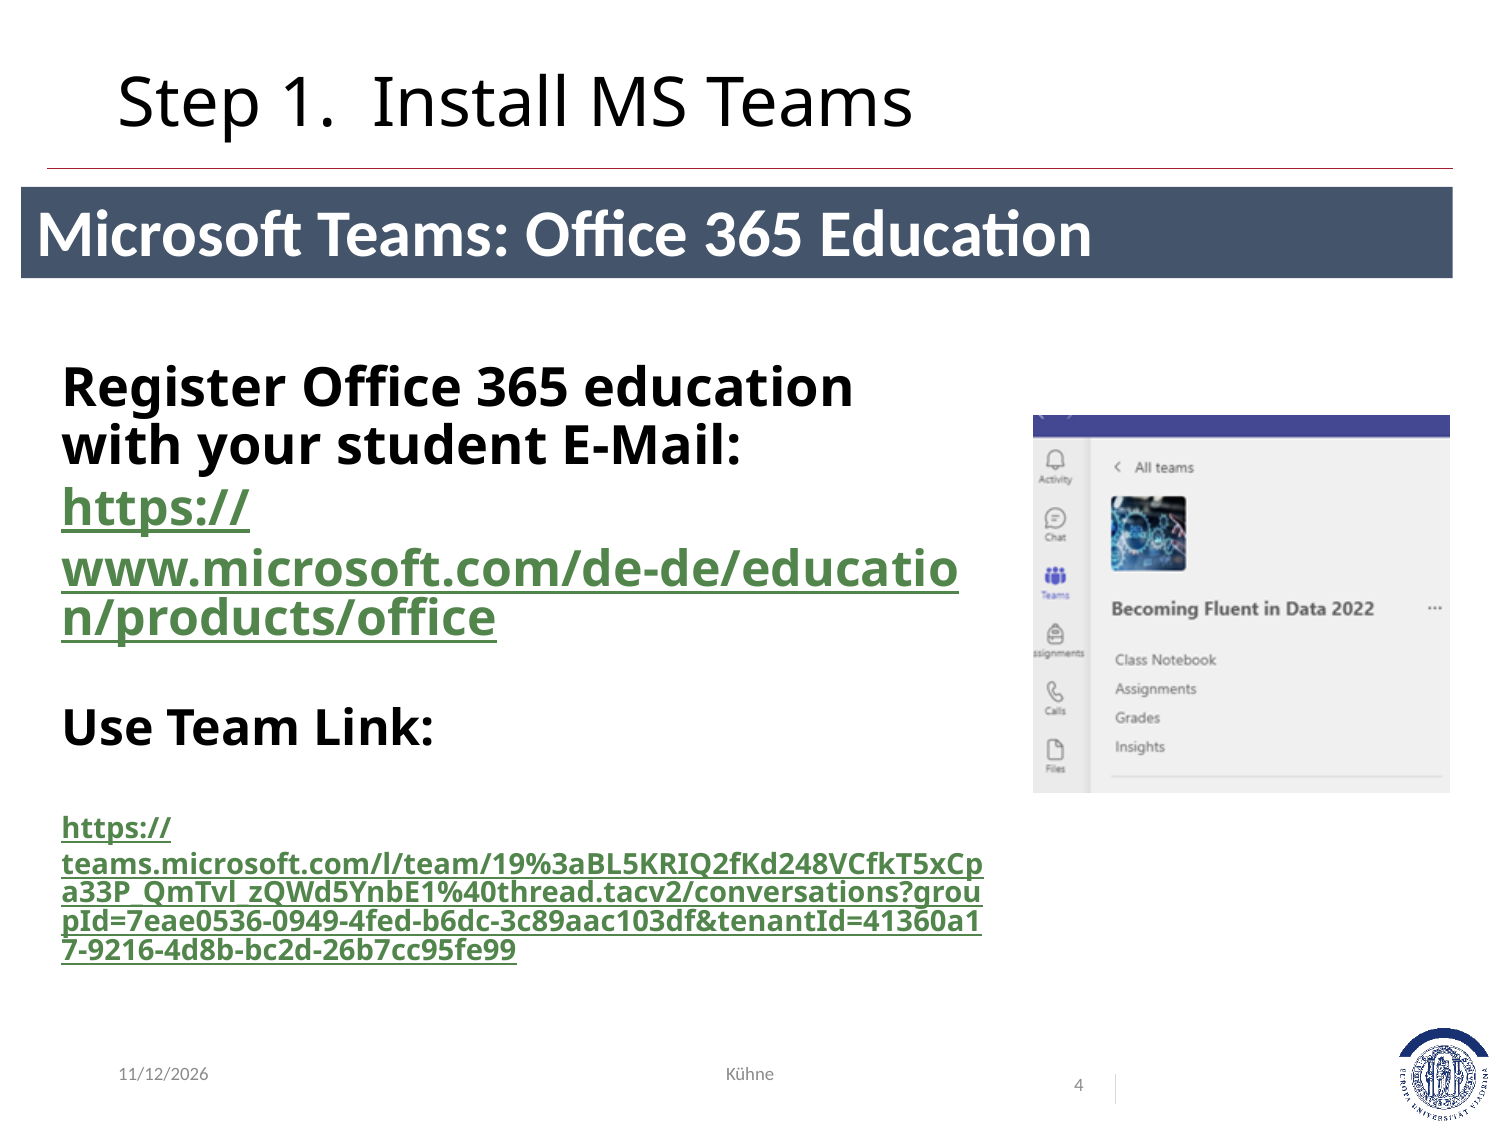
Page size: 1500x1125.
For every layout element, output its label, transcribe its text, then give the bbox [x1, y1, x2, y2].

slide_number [103, 1042, 441, 1103]
list Microsoft Teams: Office 365 Education [21, 186, 1453, 279]
picture [1033, 415, 1450, 793]
slide_number 4 [1059, 1042, 1200, 1103]
picture [1396, 1025, 1491, 1123]
text_box Register Office 365 education with your student E-Mail: https://www.microsoft.com/de-de/education/products/office Use Team Link: https://teams.microsoft.com/l/team/19%3aBL5KRIQ2fKd248VCfkT5xCpa33P_QmTvl_zQWd5YnbE1%40thread.tacv2/conversations?groupId=7eae0536-0949-4fed-b6dc-3c89aac103df&tenantId=41360a17-9216-4d8b-bc2d-26b7cc95fe99 [46, 351, 1003, 449]
footer Kühne [496, 1042, 1004, 1103]
title Step 1. Install MS Teams [103, 59, 1397, 157]
